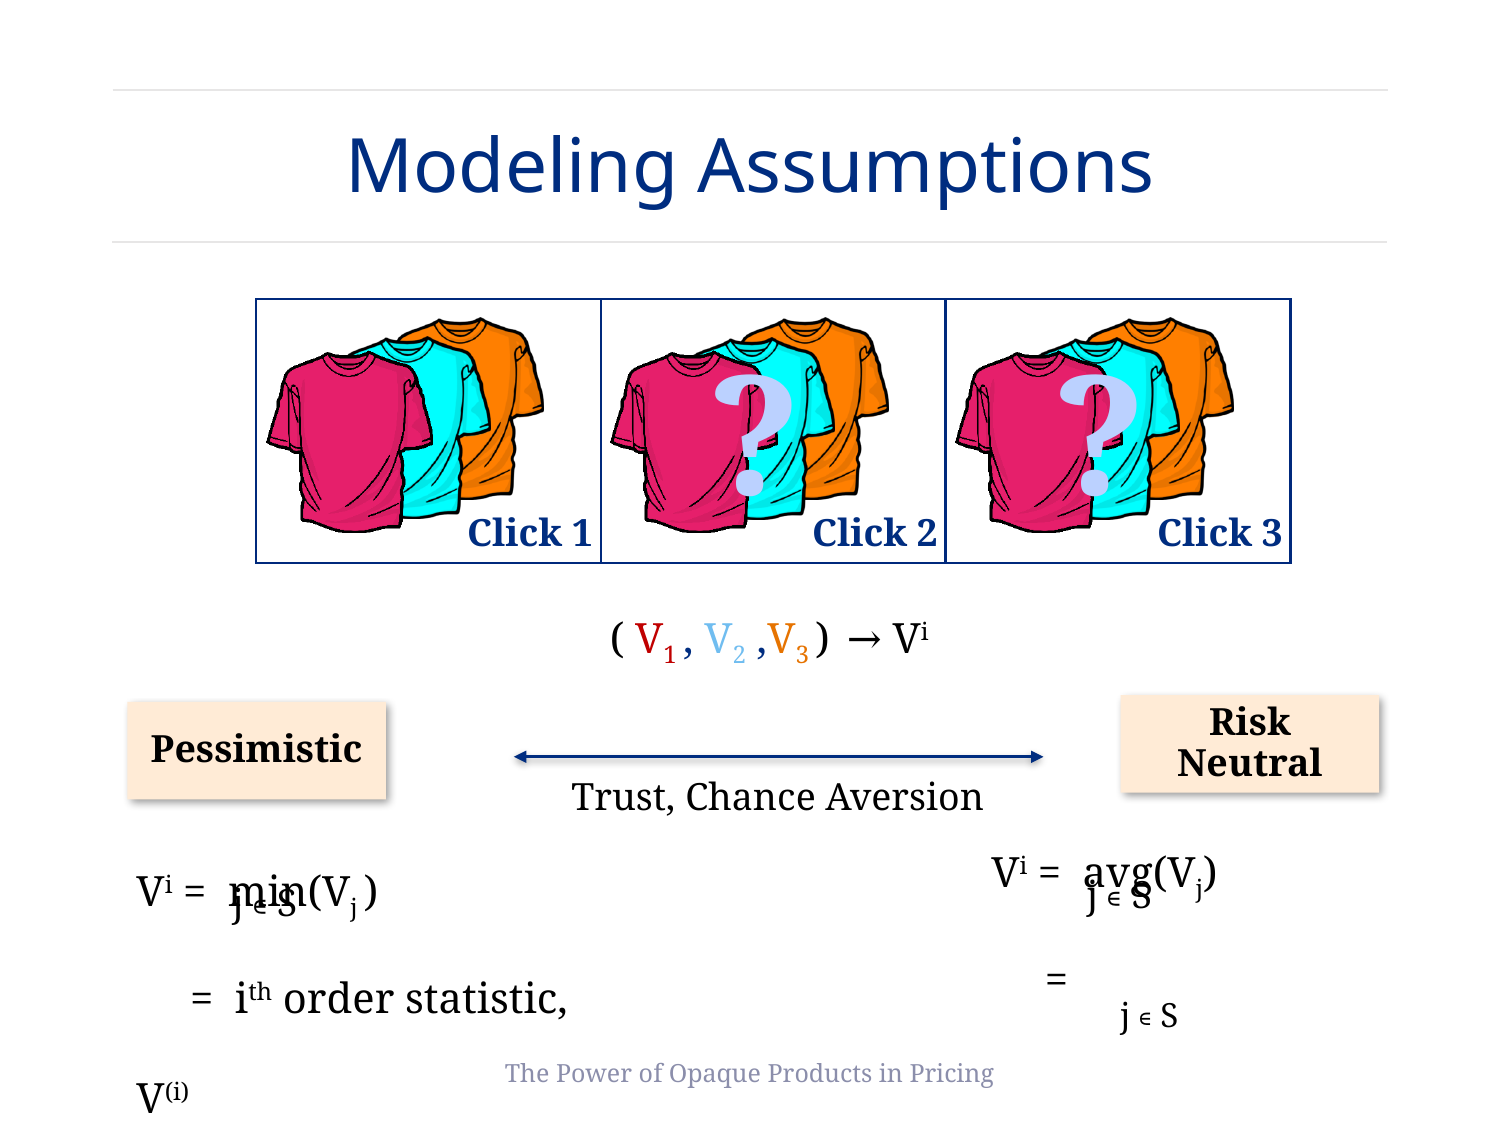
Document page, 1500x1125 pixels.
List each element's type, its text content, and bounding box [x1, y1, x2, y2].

text_box Pessimistic [127, 701, 386, 800]
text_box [951, 299, 1296, 564]
text_box ( V1 , V2 ,V3 ) → Vi [597, 603, 942, 676]
title Modeling Assumptions [103, 59, 1397, 278]
text_box Trust, Chance Aversion [556, 765, 1000, 825]
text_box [121, 800, 635, 1018]
text_box Risk Neutral [1120, 695, 1380, 781]
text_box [600, 299, 951, 564]
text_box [255, 298, 606, 563]
footer The Power of Opaque Products in Pricing [440, 1042, 1060, 1103]
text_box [976, 781, 1490, 1043]
